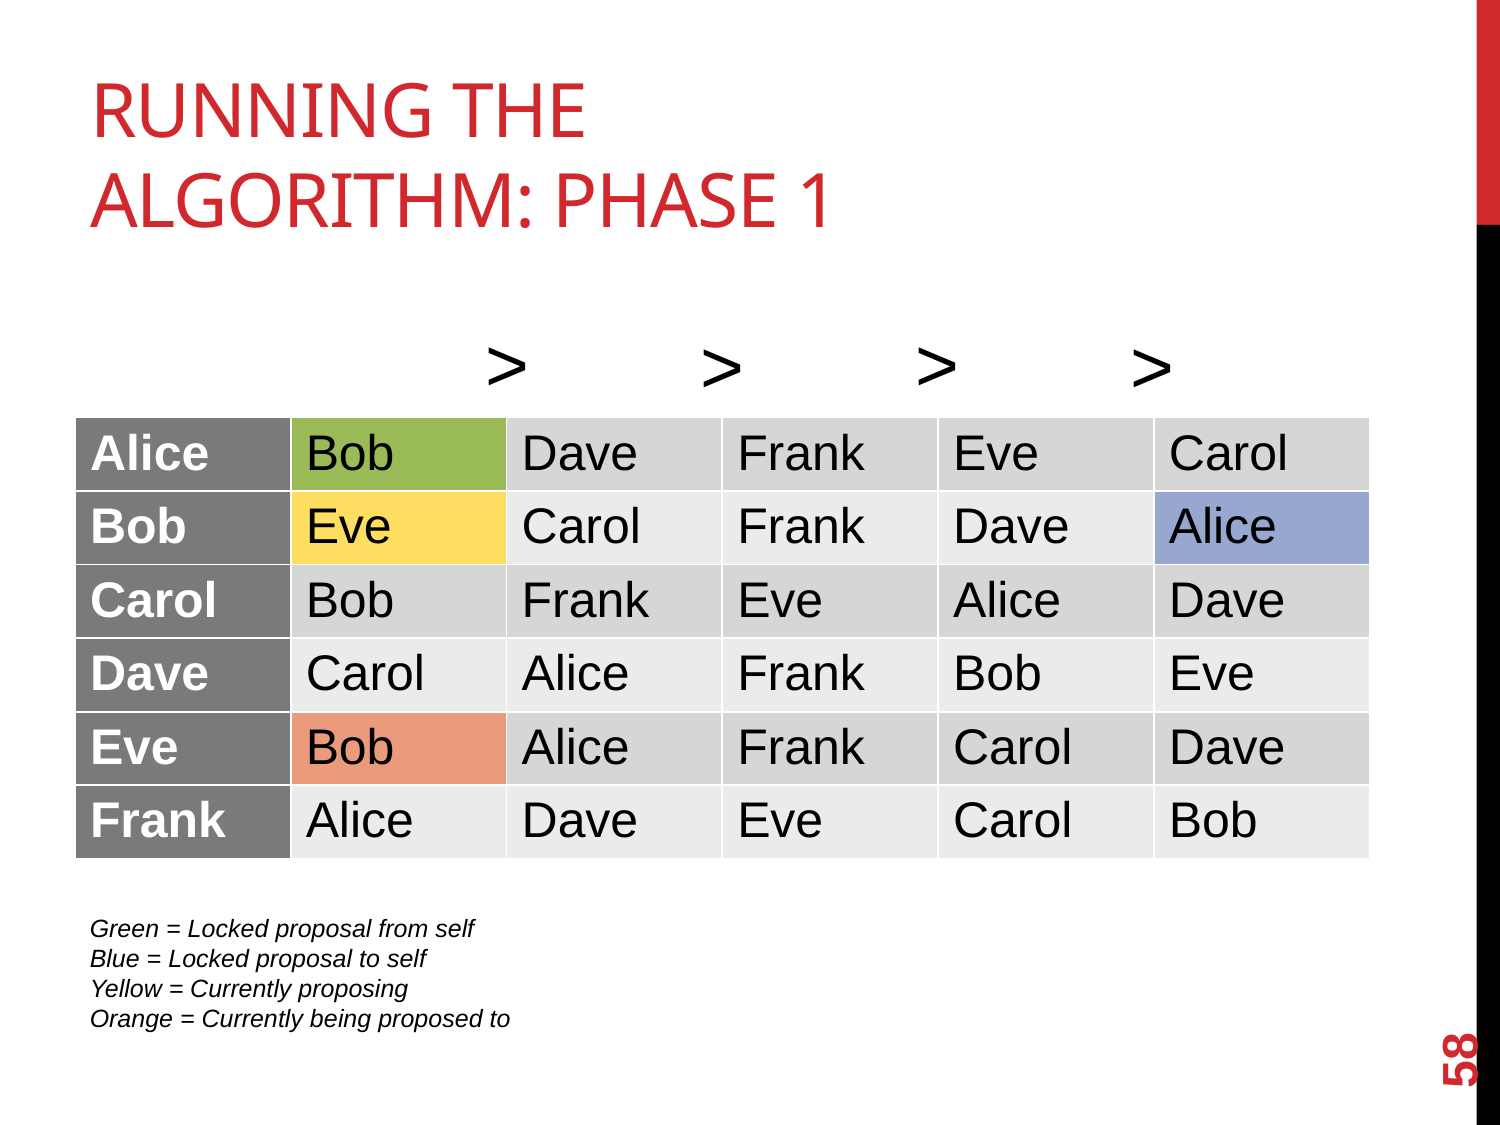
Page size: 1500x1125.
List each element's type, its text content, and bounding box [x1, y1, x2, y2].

table_cell Alice [507, 639, 721, 711]
table_cell Alice [292, 786, 506, 858]
slide_number 58 [1427, 887, 1488, 1104]
table_header Carol [1155, 418, 1369, 490]
table_cell Bob [76, 492, 290, 564]
table_cell Frank [76, 786, 290, 858]
table_header Eve [939, 418, 1153, 490]
table_header Alice [76, 418, 290, 490]
table_cell Eve [76, 713, 290, 784]
table_cell Eve [723, 786, 937, 858]
table_cell Frank [507, 565, 721, 637]
text_box Green = Locked proposal from self Blue = Locked proposal to self Yellow = Currently proposing Orange = Currently being proposed to [75, 904, 1200, 1040]
table_cell Eve [723, 565, 937, 637]
table_cell Frank [723, 713, 937, 784]
table_cell Bob [939, 639, 1153, 711]
text_box > [672, 311, 773, 417]
table_cell Bob [292, 713, 506, 784]
text_box > [457, 308, 558, 414]
table_cell Carol [939, 786, 1153, 858]
table_header Dave [507, 418, 721, 490]
title Running the algorithm: Phase 1 [75, 25, 1025, 250]
table_cell Frank [723, 492, 937, 564]
table_cell Carol [76, 565, 290, 637]
table_cell Bob [292, 565, 506, 637]
table_header Frank [723, 418, 937, 490]
table_cell Eve [292, 492, 506, 564]
table_cell Alice [939, 565, 1153, 637]
table_cell Alice [1155, 492, 1369, 564]
table_cell Dave [1155, 565, 1369, 637]
text_box > [1102, 311, 1203, 417]
table_cell Dave [1155, 713, 1369, 784]
table_cell Bob [1155, 786, 1369, 858]
table_cell Dave [507, 786, 721, 858]
table_cell Dave [939, 492, 1153, 564]
table_cell Carol [292, 639, 506, 711]
text_box > [887, 308, 988, 414]
table_cell Alice [507, 713, 721, 784]
table_cell Dave [76, 639, 290, 711]
table_cell Eve [1155, 639, 1369, 711]
table_cell Carol [507, 492, 721, 564]
table_header Bob [292, 418, 506, 490]
table_cell Frank [723, 639, 937, 711]
table_cell Carol [939, 713, 1153, 784]
